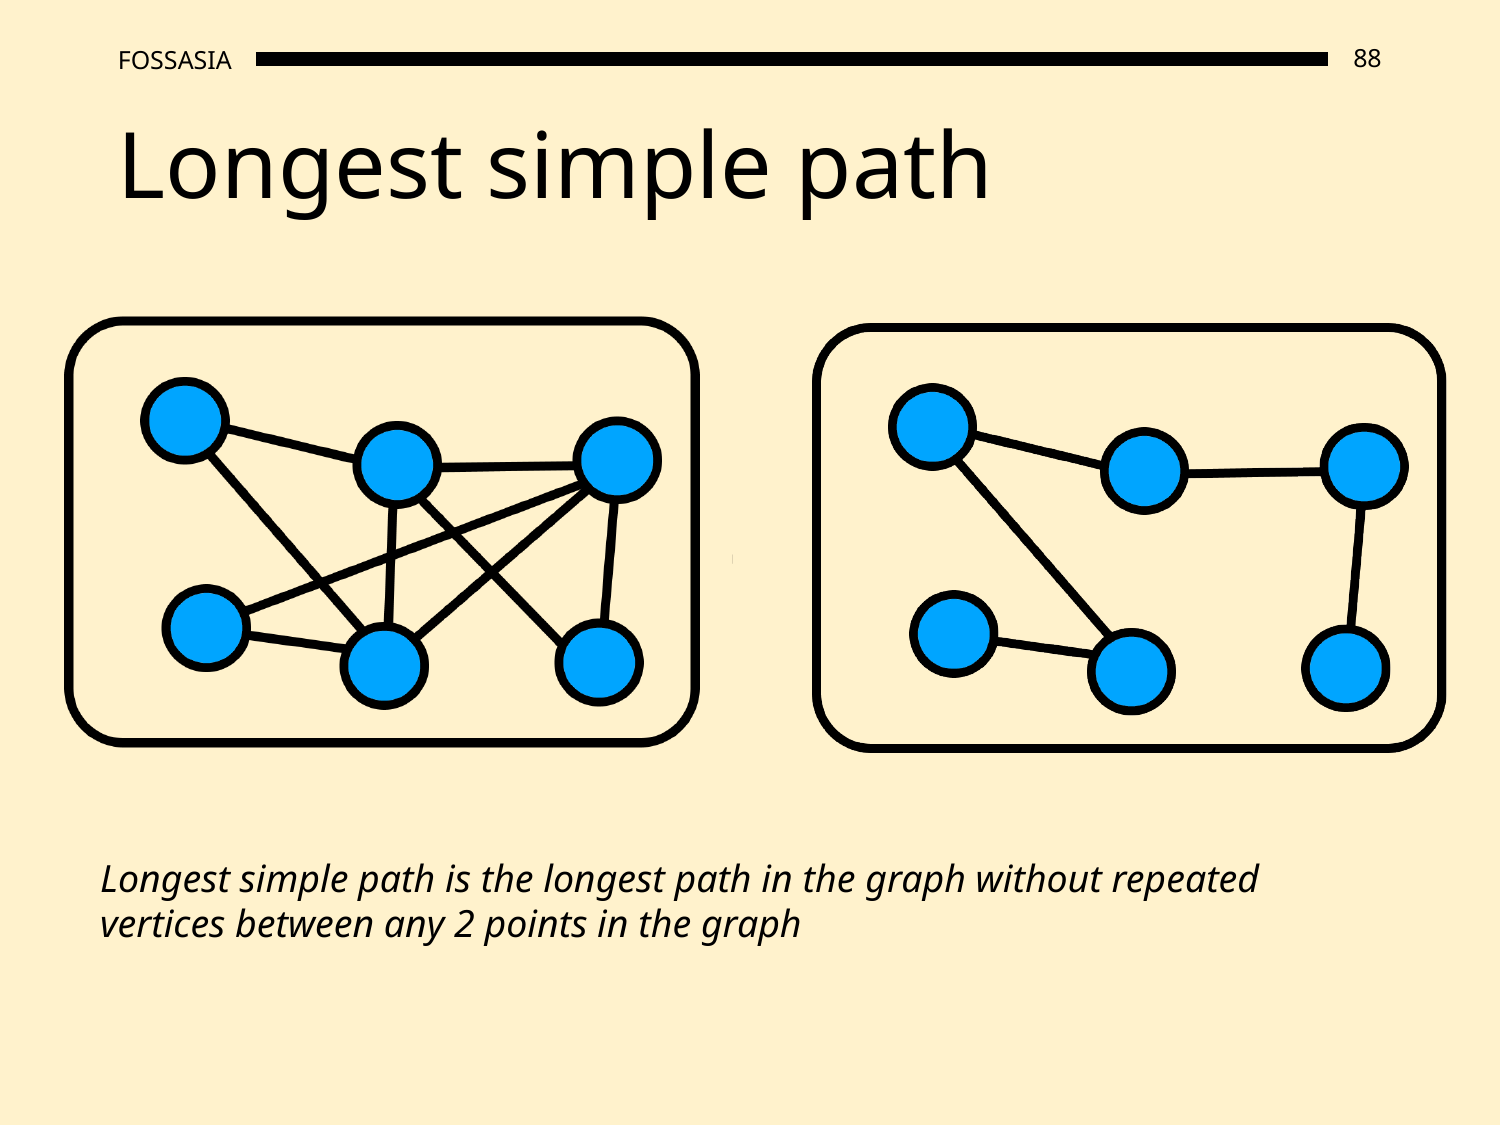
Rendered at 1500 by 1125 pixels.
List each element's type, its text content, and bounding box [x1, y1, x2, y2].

picture [14, 277, 733, 816]
text_box Longest simple path is the longest path in the graph without repeated vertices between any 2 points in the graph [85, 847, 1380, 953]
picture [791, 277, 1483, 815]
title Longest simple path [103, 59, 1397, 278]
